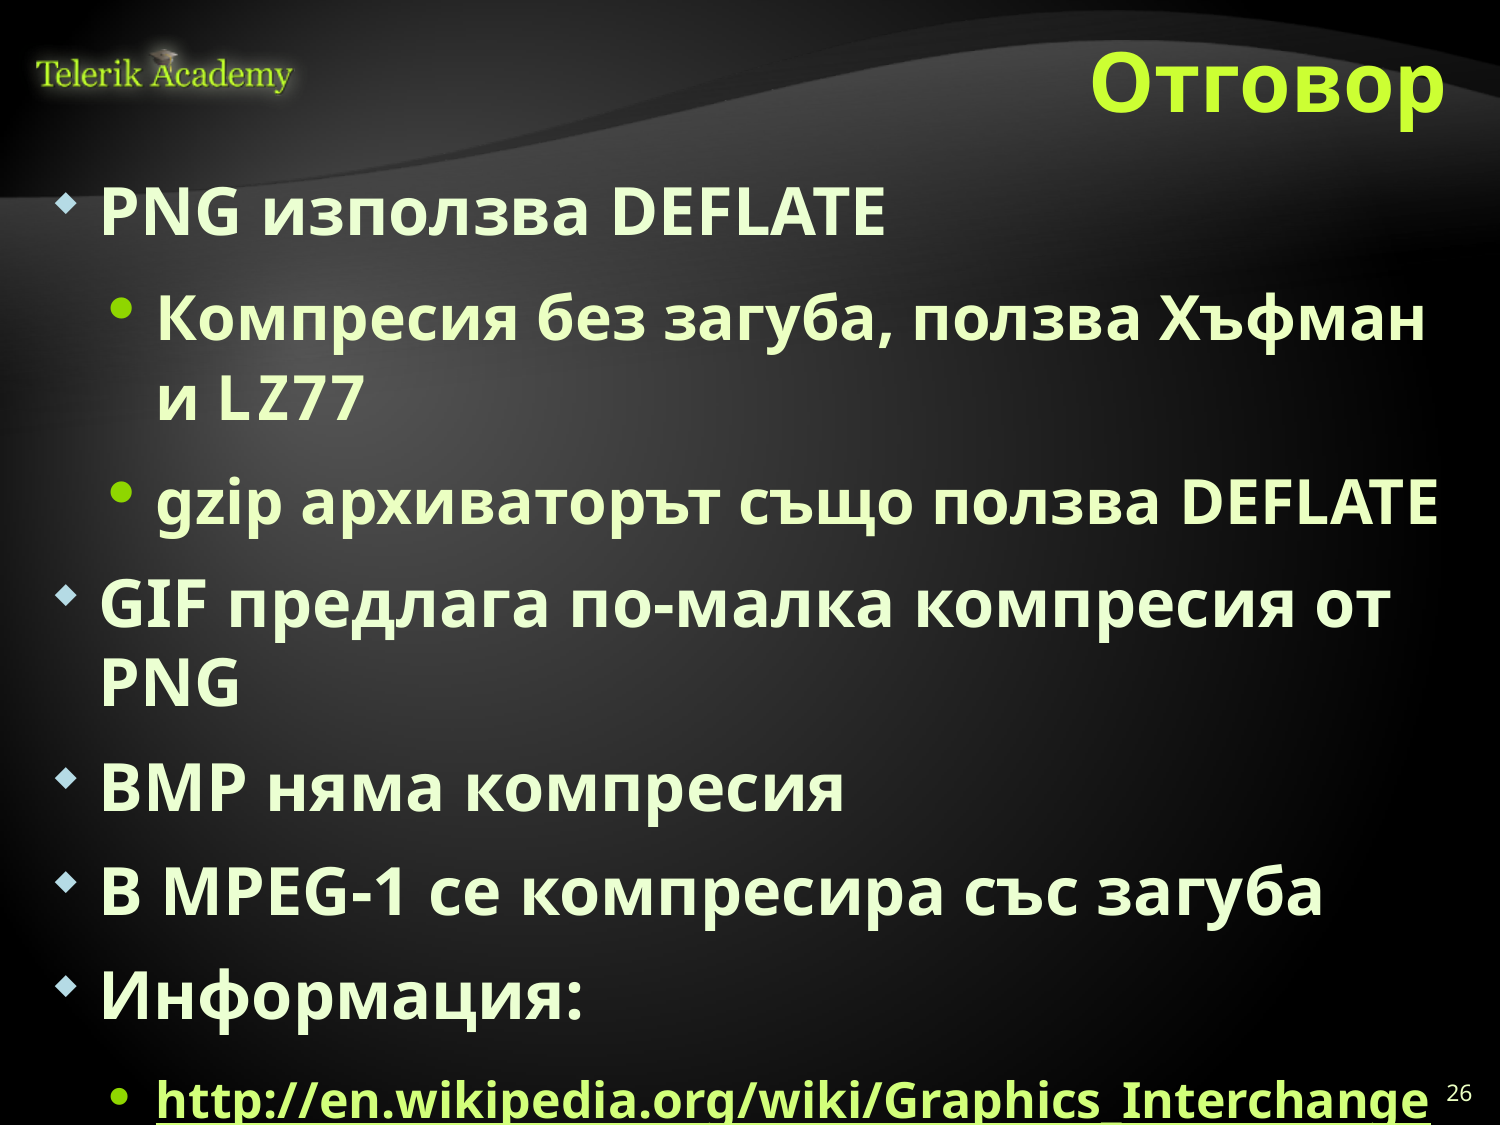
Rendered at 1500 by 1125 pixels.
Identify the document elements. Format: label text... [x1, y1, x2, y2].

slide_number 26 [1412, 1074, 1488, 1113]
list PNG използва DEFLATE Компресия без загуба, ползва Хъфман и LZ77 gzip архиваторът също ползва DEFLATE GIF предлага по-малка компресия от PNG BMP няма компресия В MPEG-1 се компресира със загуба Информация: http://en.wikipedia.org/wiki/Graphics_Interchange_Format http://en.wikipedia.org/wiki/DEFLATE [37, 162, 1463, 1088]
picture [0, 0, 1500, 1125]
title Отговор [300, 12, 1463, 162]
